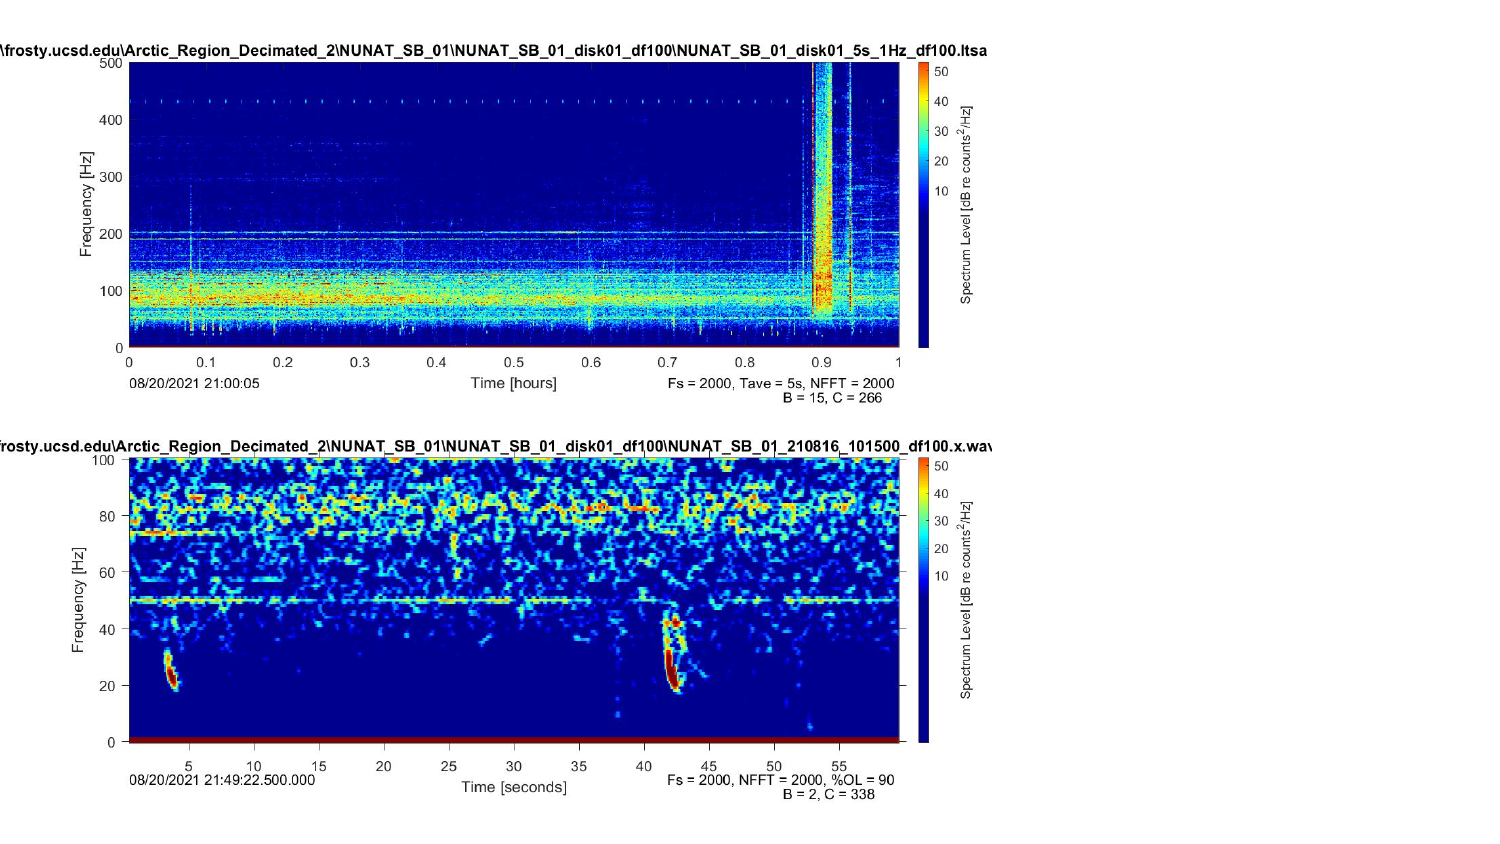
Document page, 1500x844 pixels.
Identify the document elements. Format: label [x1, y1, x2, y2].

picture [0, 0, 992, 834]
